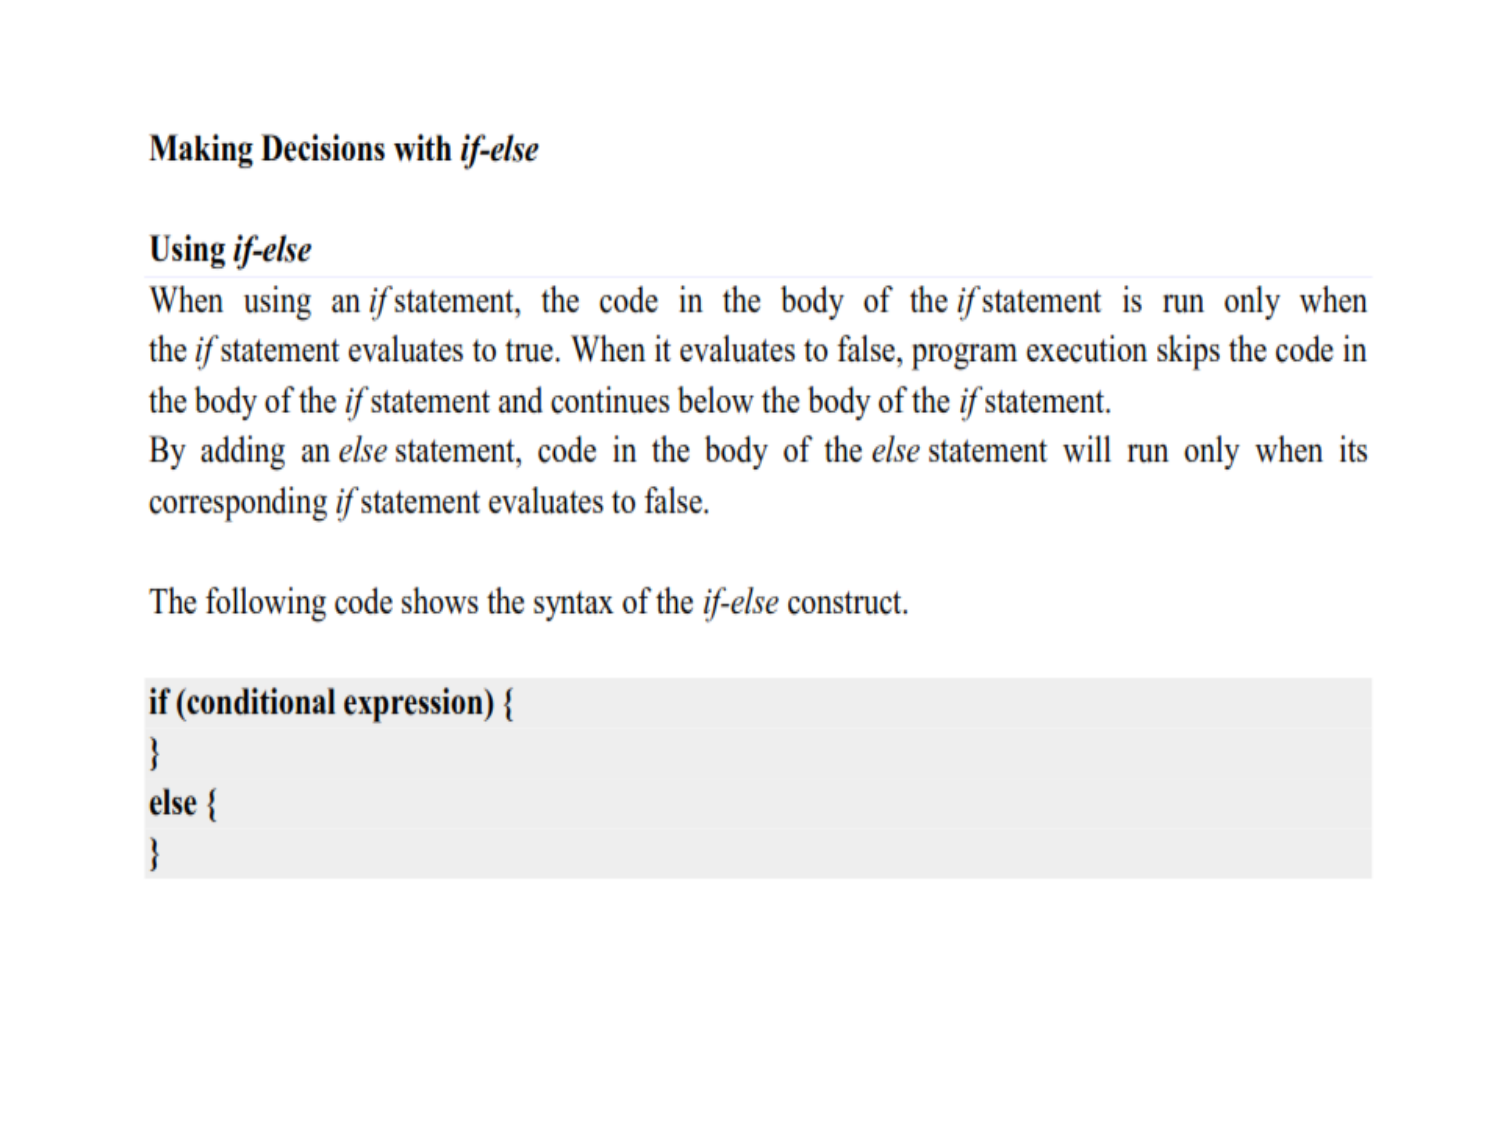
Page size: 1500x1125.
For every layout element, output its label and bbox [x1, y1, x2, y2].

picture [99, 87, 1415, 938]
